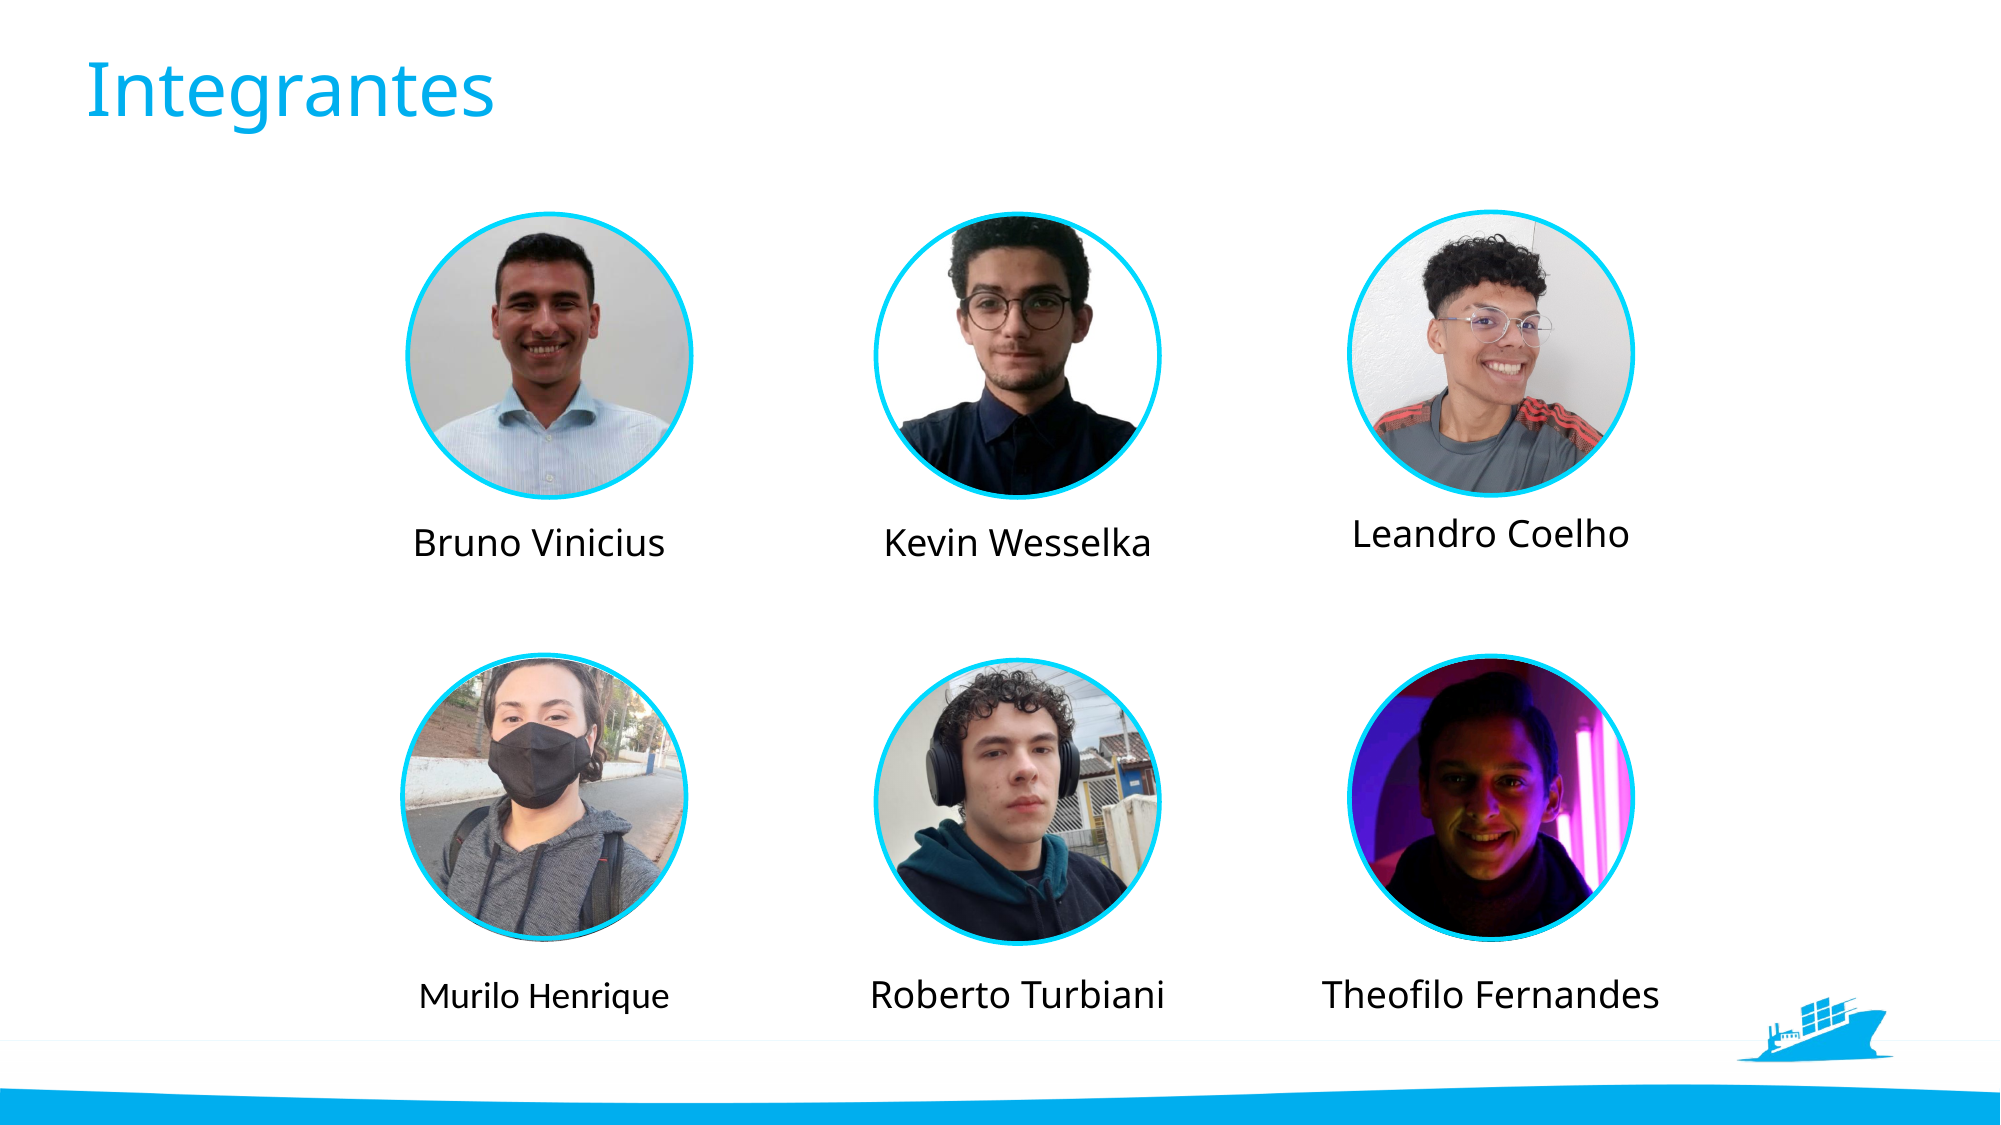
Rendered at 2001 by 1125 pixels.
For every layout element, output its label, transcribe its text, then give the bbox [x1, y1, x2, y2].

text_box Bruno Vinicius [387, 511, 701, 572]
picture [1349, 211, 1633, 496]
text_box [1461, 654, 1521, 658]
picture [1349, 658, 1633, 942]
text_box Kevin Wesselka [859, 511, 1176, 572]
text_box Murilo Henrique [387, 963, 701, 1024]
picture [875, 658, 1160, 942]
picture [402, 658, 686, 942]
text_box [510, 653, 579, 658]
text_box Theofilo Fernandes [1291, 963, 1634, 1024]
picture [407, 211, 692, 496]
text_box Leandro Coelho [1325, 502, 1658, 563]
text_box Roberto Turbiani [846, 963, 1189, 1024]
picture [0, 879, 2000, 1103]
text_box Integrantes [71, 33, 716, 139]
picture [875, 211, 1160, 496]
